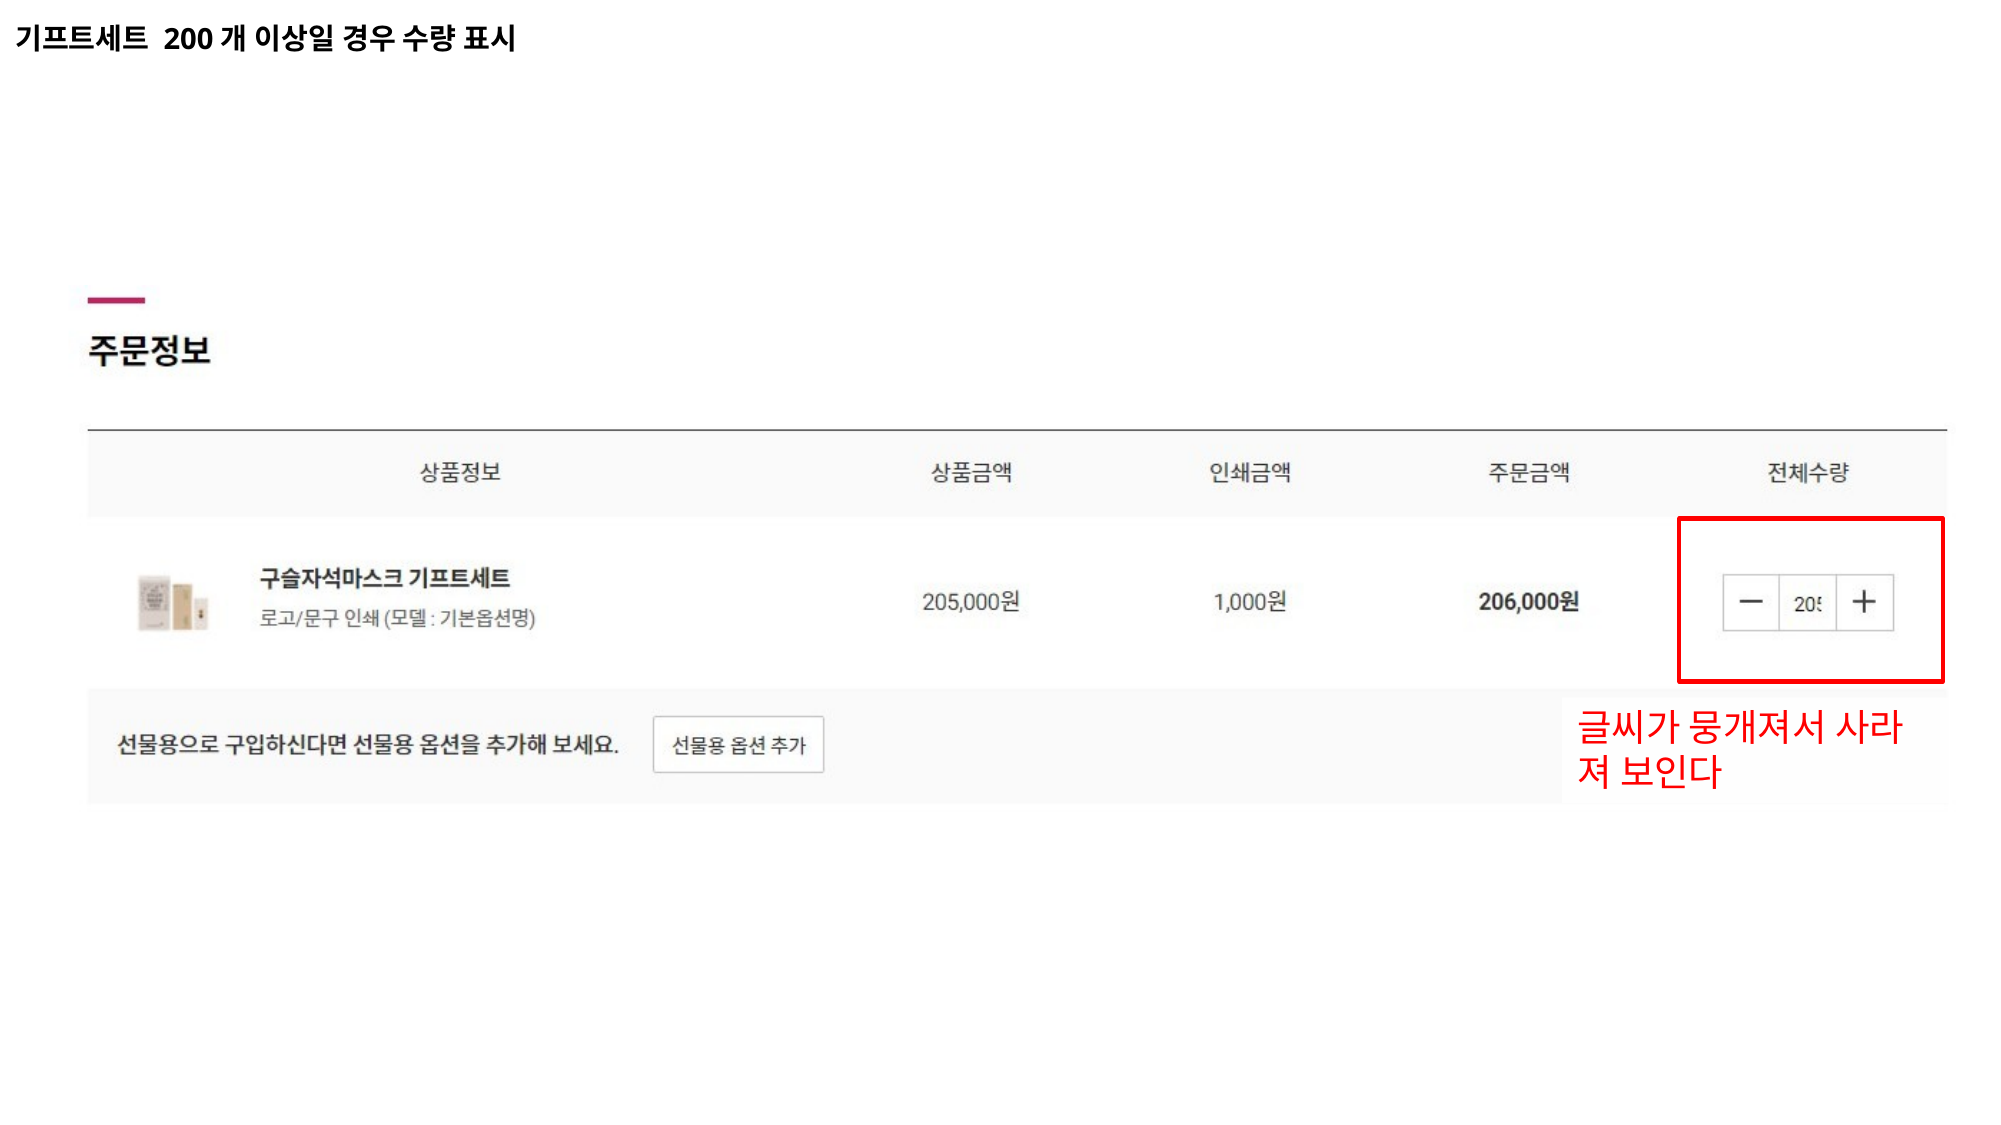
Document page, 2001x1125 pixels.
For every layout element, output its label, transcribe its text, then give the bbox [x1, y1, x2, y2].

text_box 글씨가 뭉개져서 사라 져 보인다 [1575, 702, 1944, 795]
text_box 기프트세트 200개 이상일 경우 수량 표시 [12, 18, 557, 55]
text_box [68, 285, 1956, 812]
text_box [1679, 518, 1943, 682]
text_box [1562, 697, 1965, 804]
